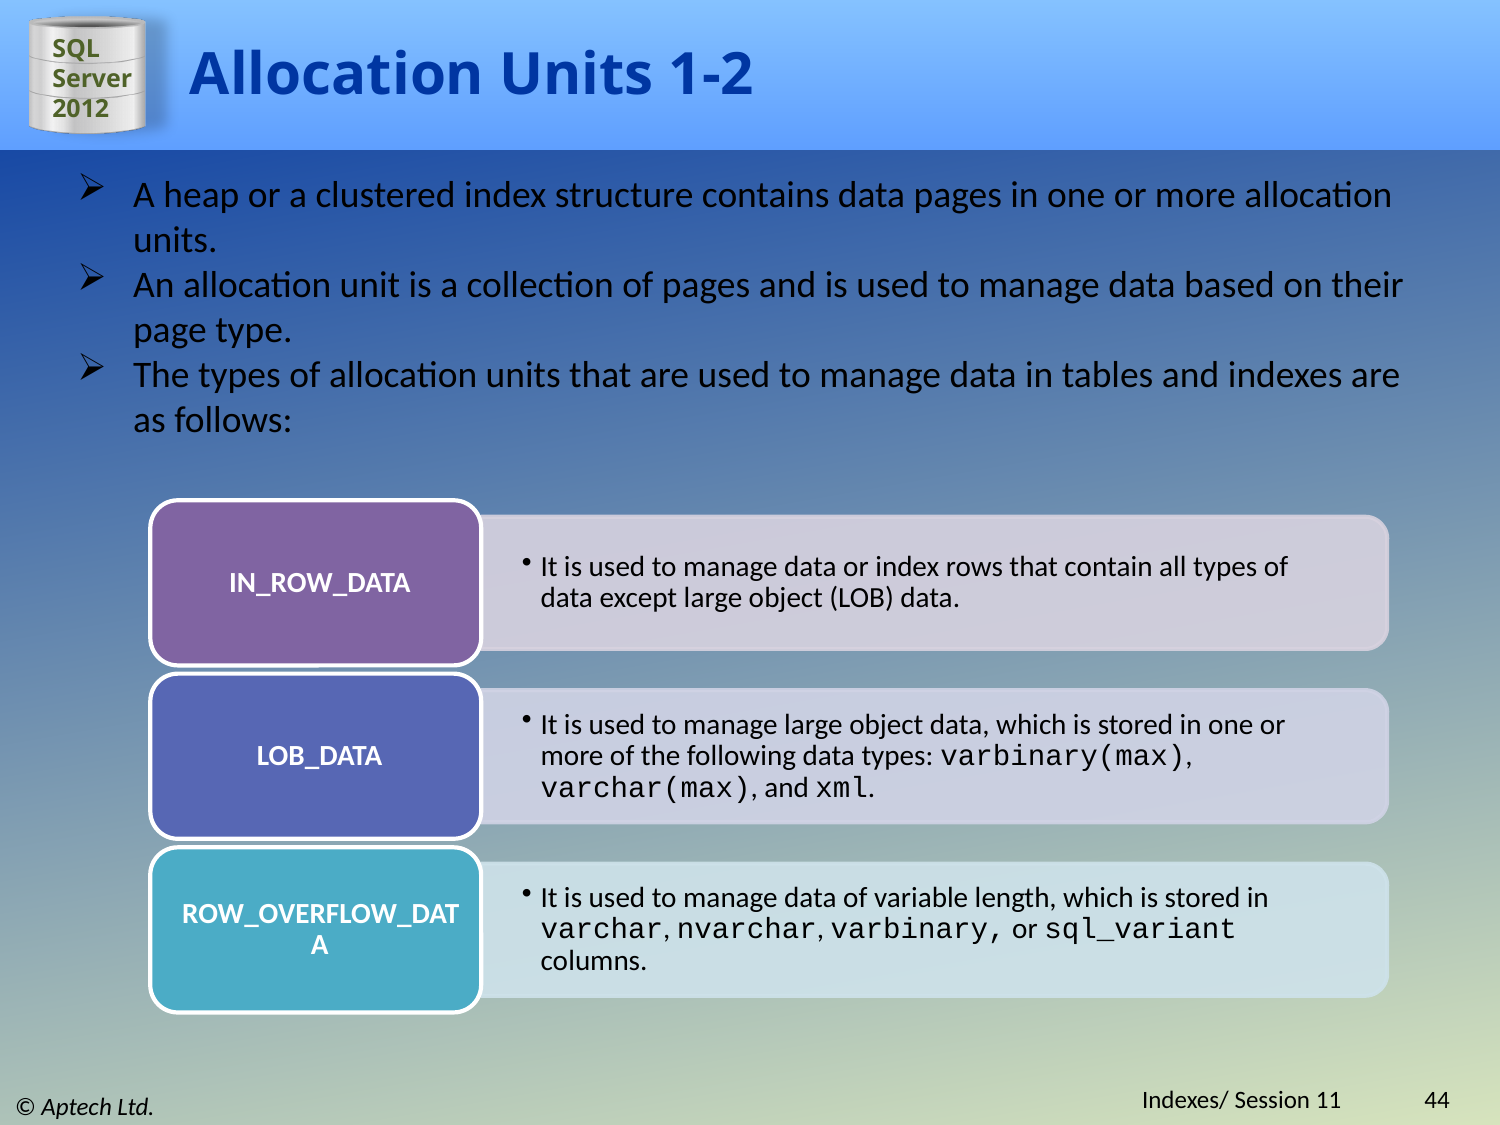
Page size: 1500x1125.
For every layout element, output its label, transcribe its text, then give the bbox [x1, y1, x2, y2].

picture [24, 0, 150, 150]
slide_number 44 [1363, 1084, 1465, 1113]
title Allocation Units 1-2 [174, 37, 1426, 106]
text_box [149, 499, 1388, 1013]
text_box A heap or a clustered index structure contains data pages in one or more allocation units. An allocation unit is a collection of pages and is used to manage data based on their page type. The types of allocation units that are used to manage data in tables and indexes are as follows: [62, 162, 1438, 447]
footer Indexes/ Session 11 [375, 1084, 1363, 1113]
